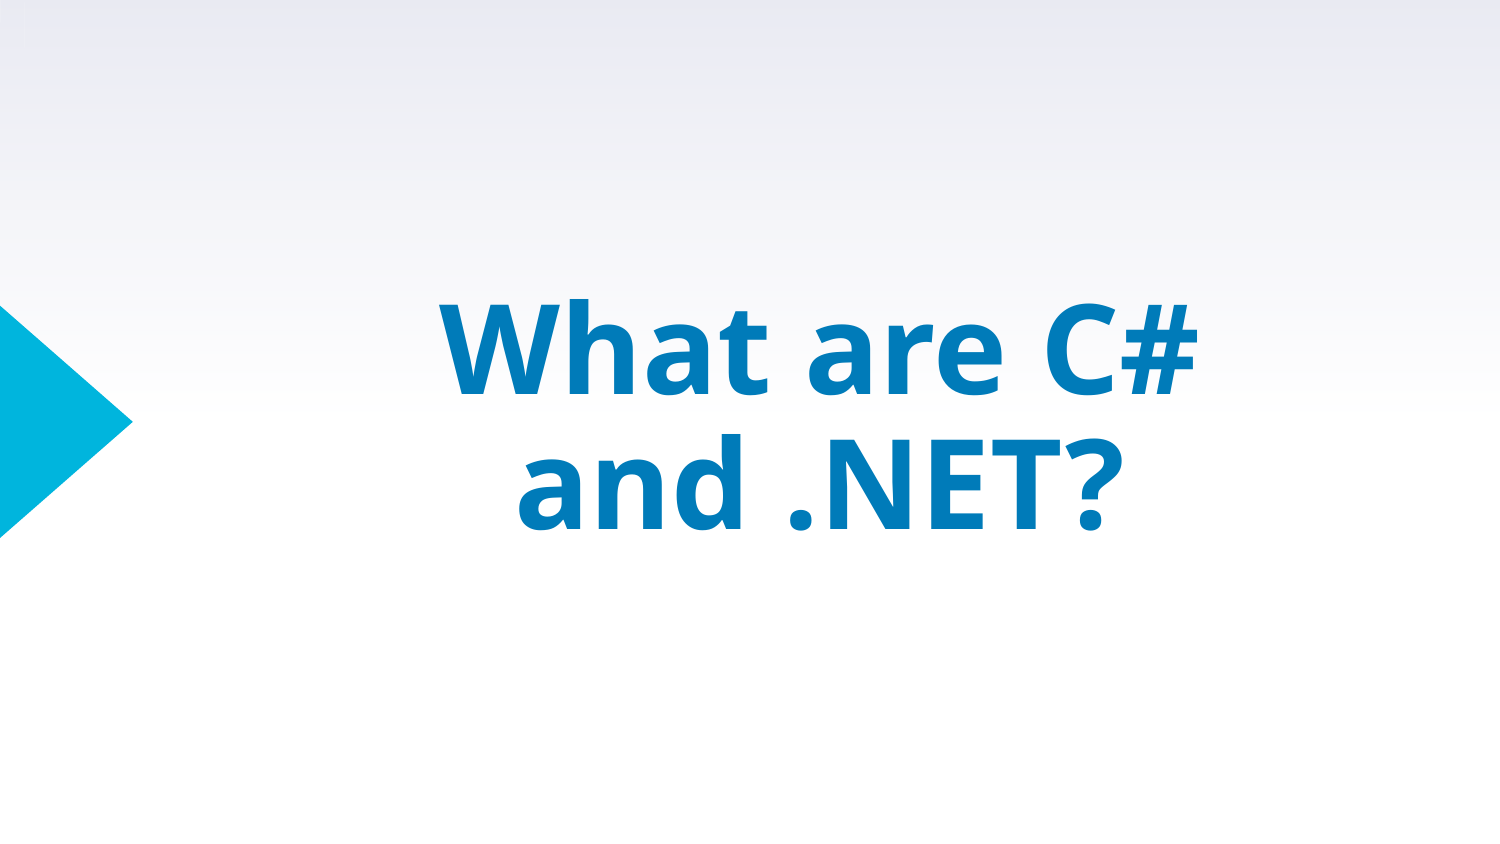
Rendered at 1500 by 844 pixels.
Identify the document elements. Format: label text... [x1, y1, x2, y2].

title What are C# and .NET? [158, 305, 1483, 538]
